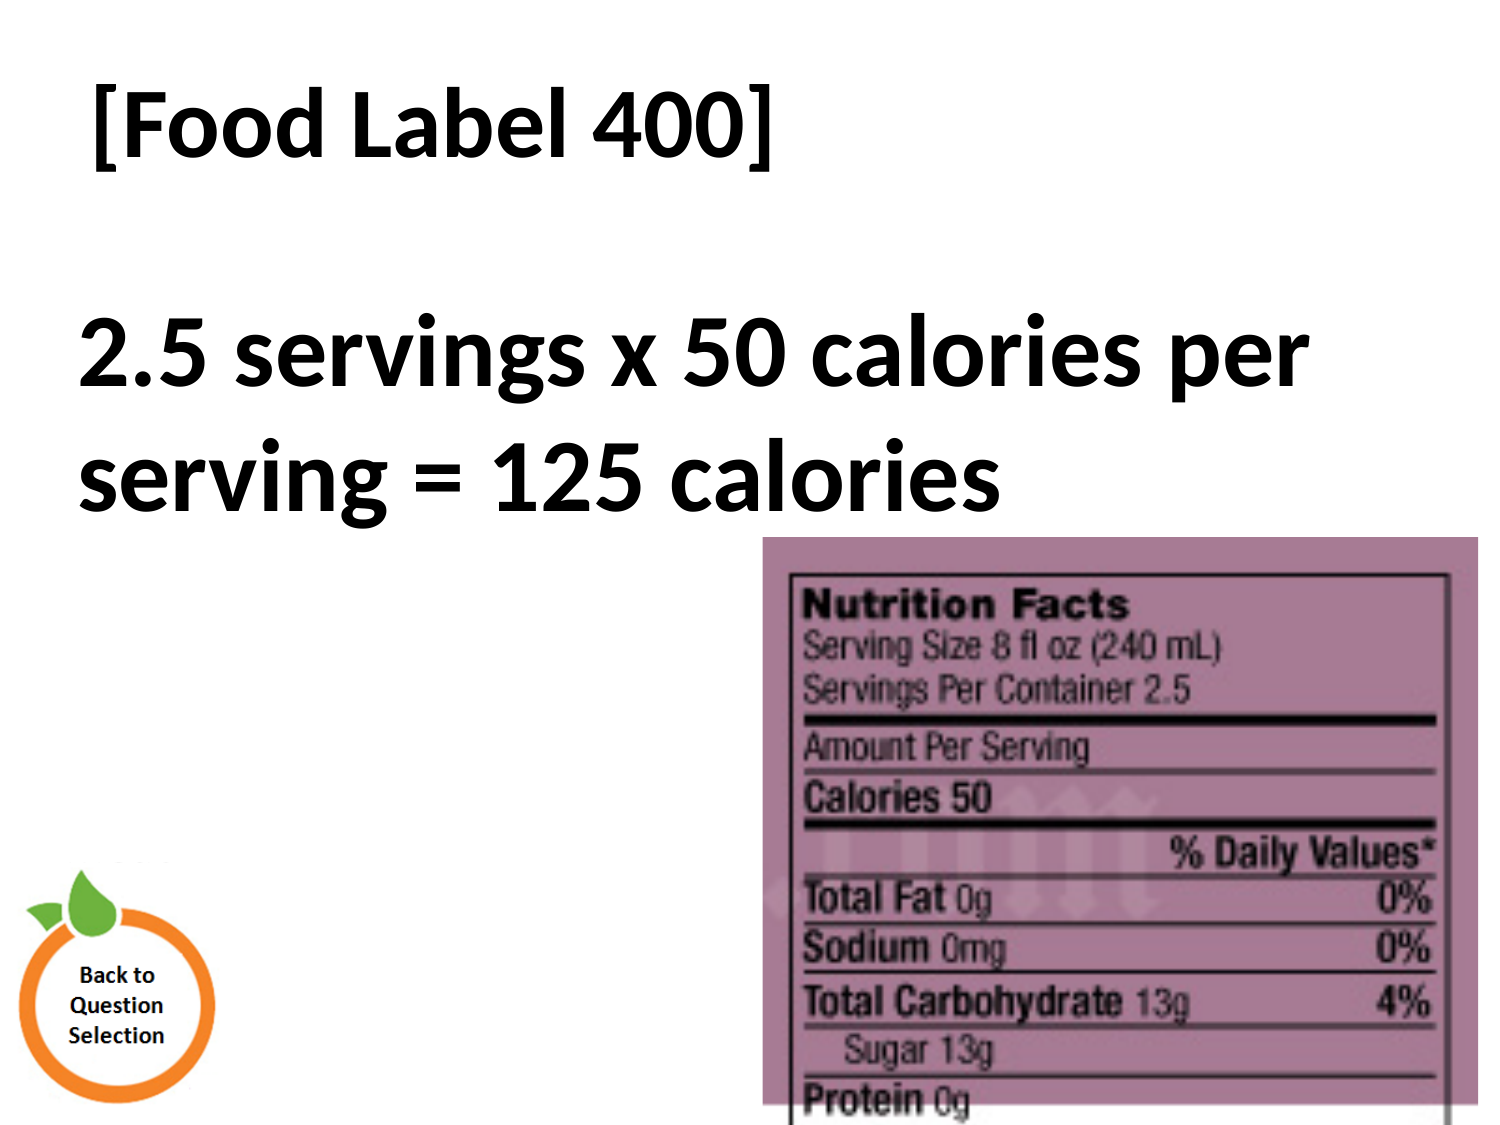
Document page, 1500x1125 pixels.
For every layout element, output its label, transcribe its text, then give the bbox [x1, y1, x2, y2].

text_box 2.5 servings x 50 calories per serving = 125 calories [62, 274, 1338, 540]
picture [9, 862, 226, 1113]
text_box [Food Label 400] [75, 50, 1388, 435]
picture [762, 537, 1479, 1125]
